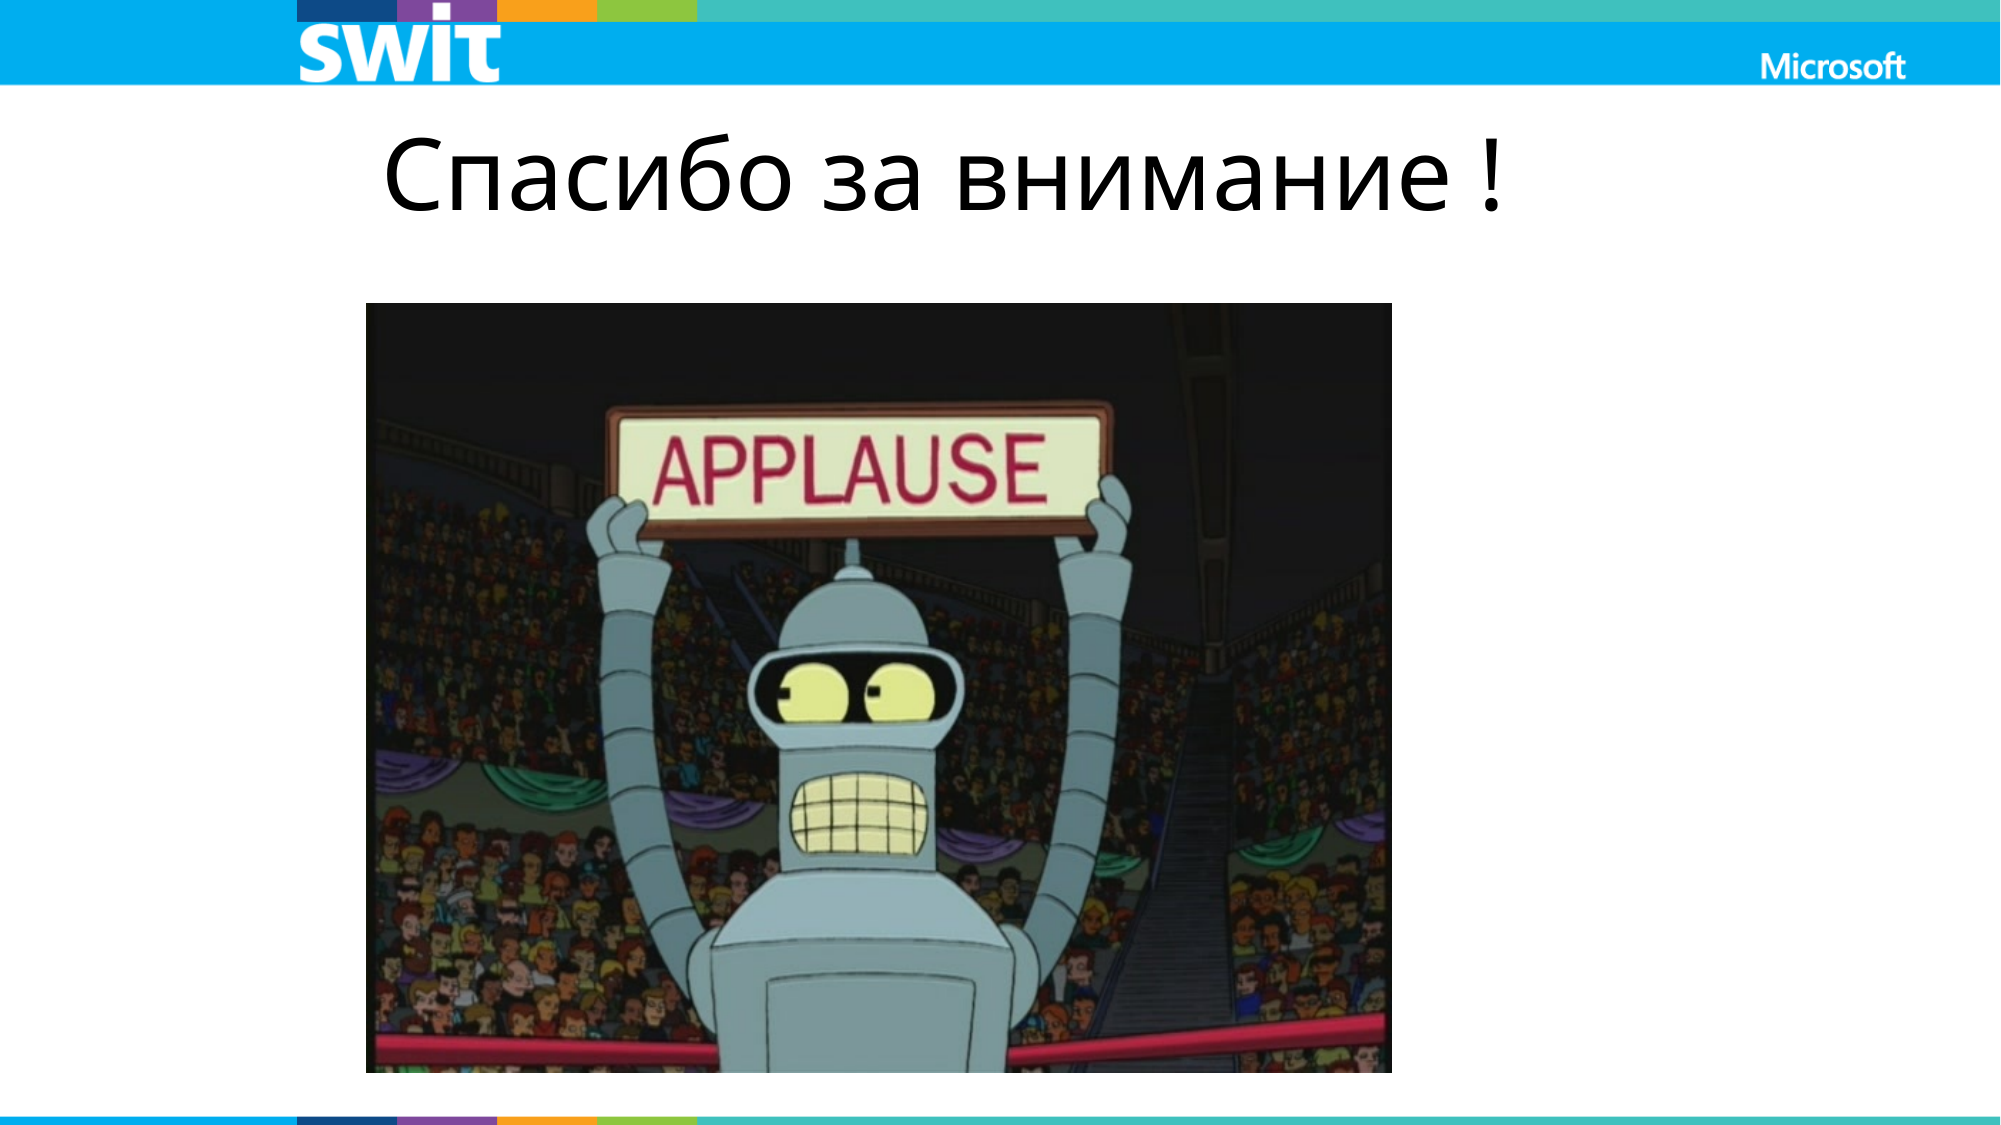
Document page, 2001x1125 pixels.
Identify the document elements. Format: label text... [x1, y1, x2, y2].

picture [433, 26, 450, 81]
list Спасибо за внимание ! [366, 116, 2000, 886]
picture [1762, 54, 1790, 79]
picture [298, 0, 2001, 21]
picture [0, 85, 2001, 1125]
picture [1864, 60, 1883, 79]
picture [1830, 60, 1848, 79]
picture [301, 24, 341, 82]
picture [1818, 60, 1828, 79]
picture [1850, 60, 1862, 79]
picture [1793, 61, 1798, 79]
picture [455, 26, 501, 82]
picture [1801, 60, 1815, 79]
picture [342, 26, 429, 81]
picture [1883, 52, 1905, 79]
